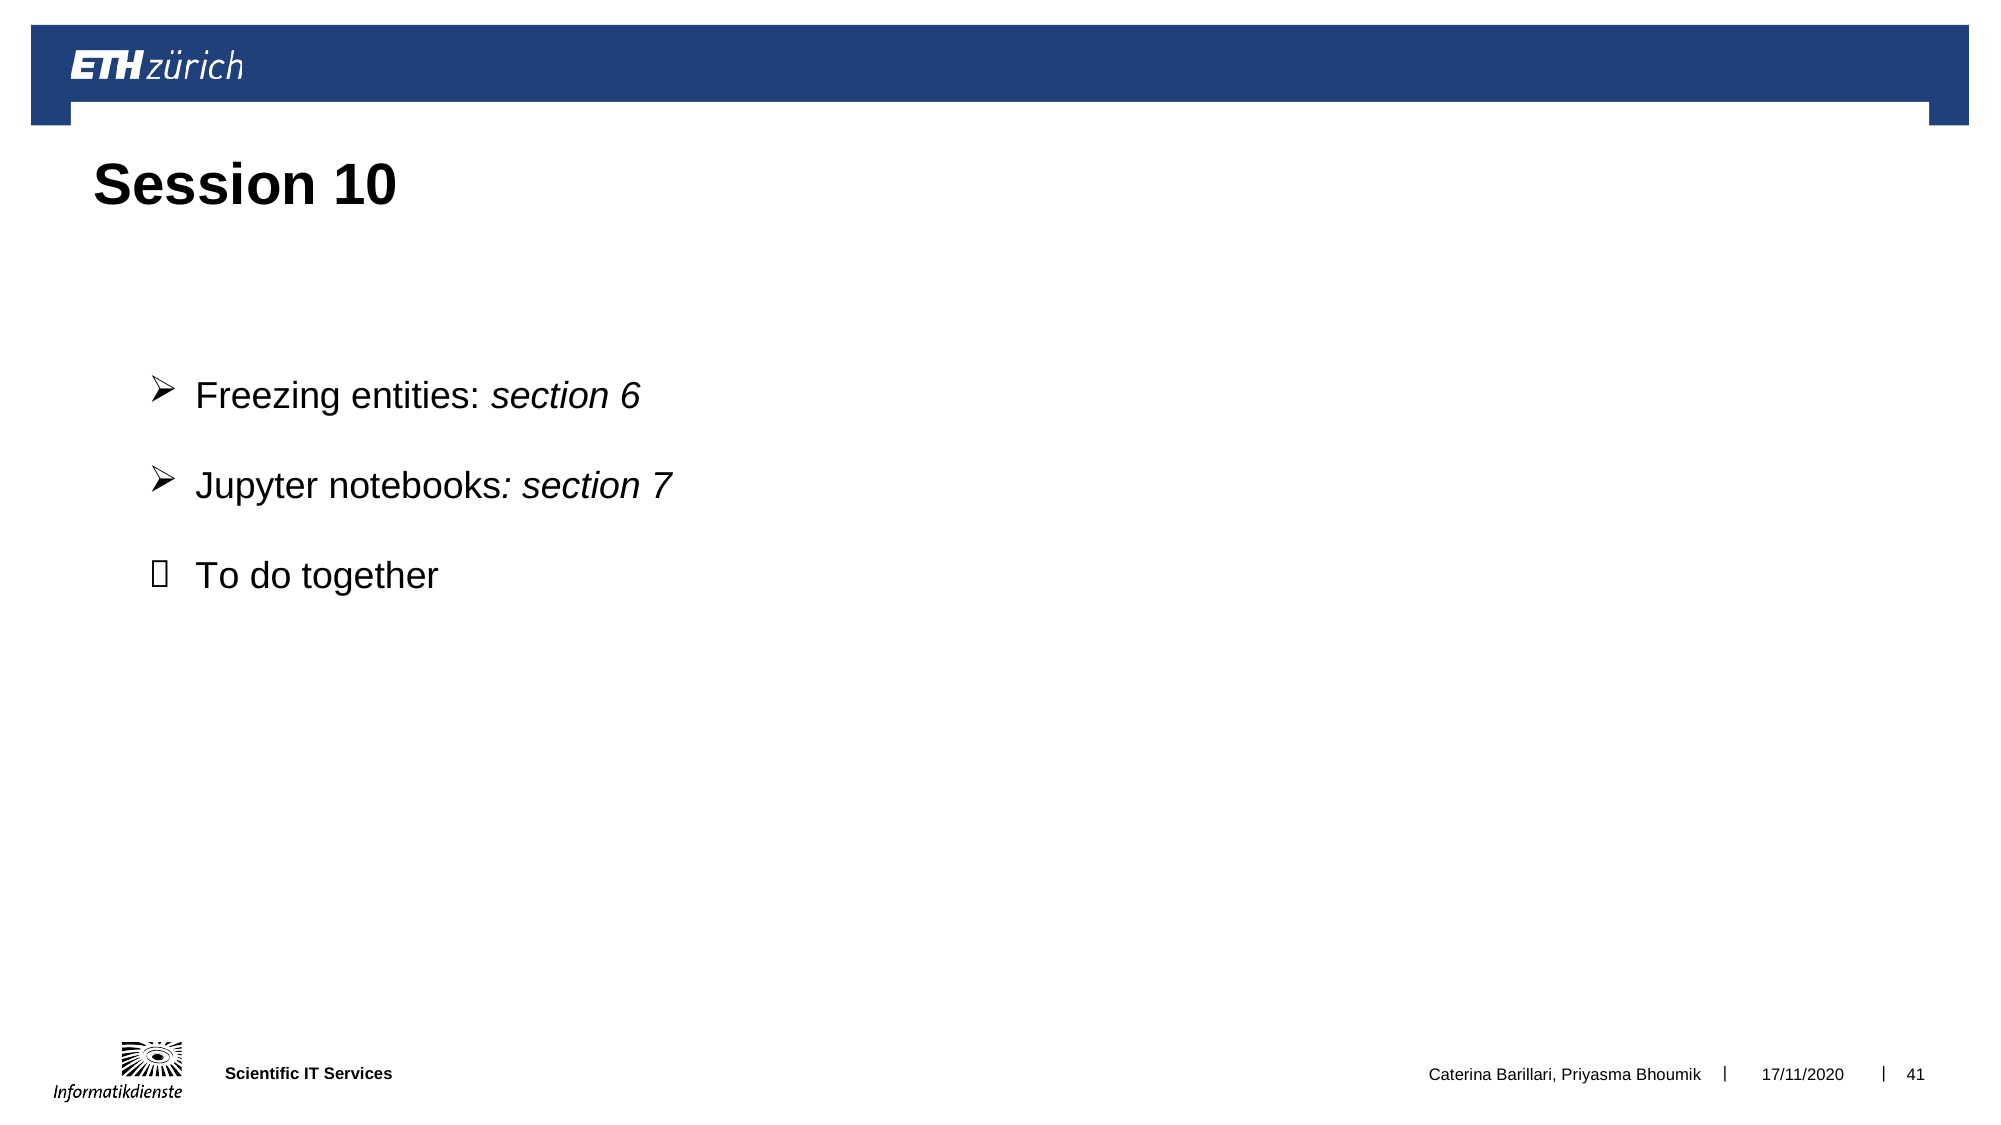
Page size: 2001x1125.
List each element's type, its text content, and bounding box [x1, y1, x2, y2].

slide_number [1736, 1034, 1870, 1112]
footer Caterina Barillari, Priyasma Bhoumik [999, 1034, 1702, 1112]
title Session 10 [70, 101, 1930, 262]
slide_number 41 [1886, 1034, 1946, 1112]
text_box Freezing entities: section 6 Jupyter notebooks: section 7 To do together [133, 363, 687, 649]
picture [53, 1042, 182, 1106]
